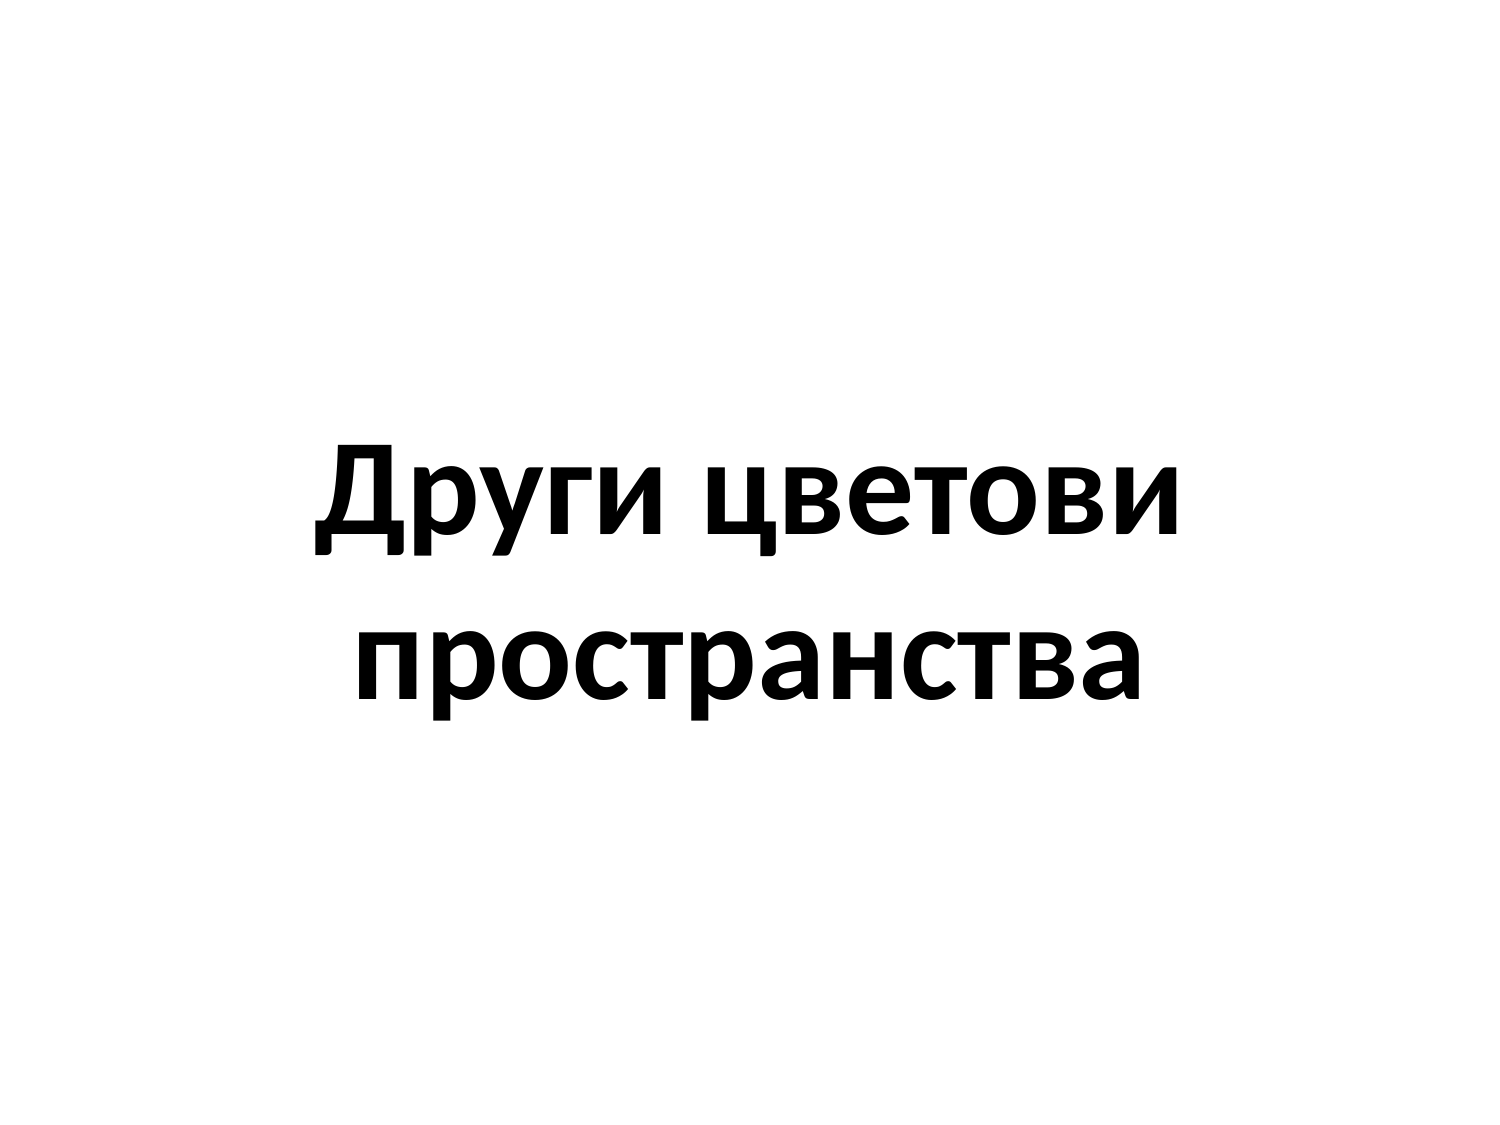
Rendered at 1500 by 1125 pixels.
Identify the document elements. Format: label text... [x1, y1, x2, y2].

title Други цветови пространства [0, 0, 1500, 1125]
